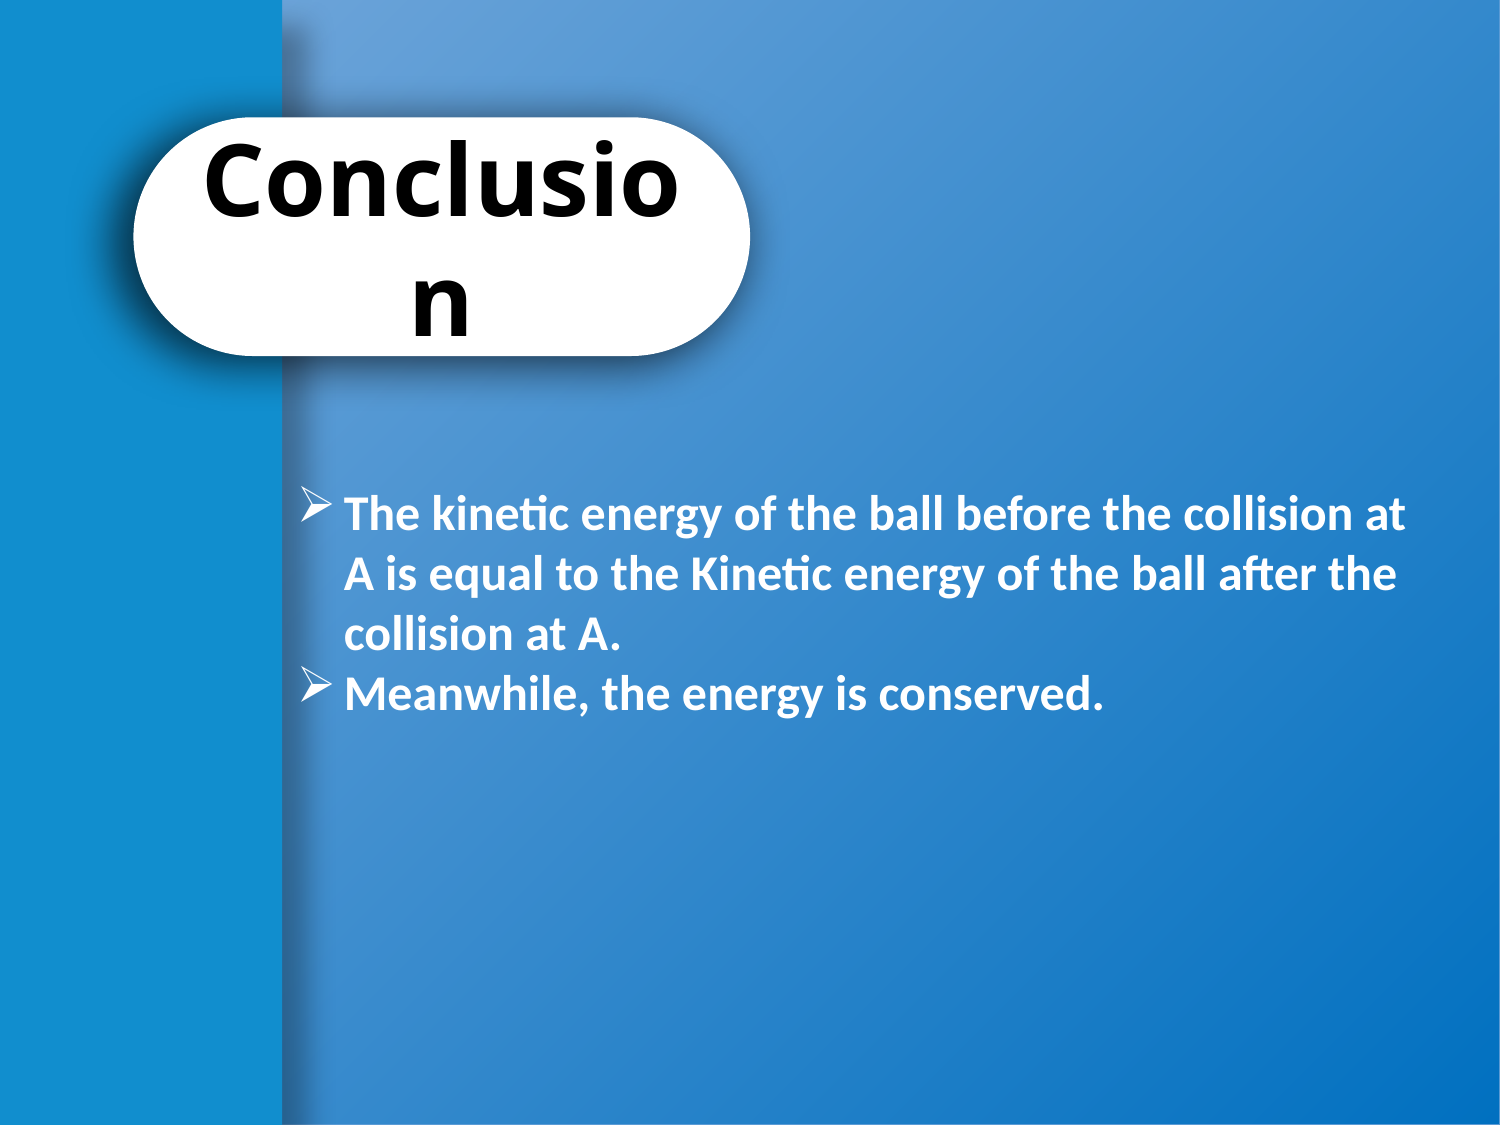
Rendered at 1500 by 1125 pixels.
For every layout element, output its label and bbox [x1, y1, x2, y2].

text_box [0, 0, 1500, 1125]
